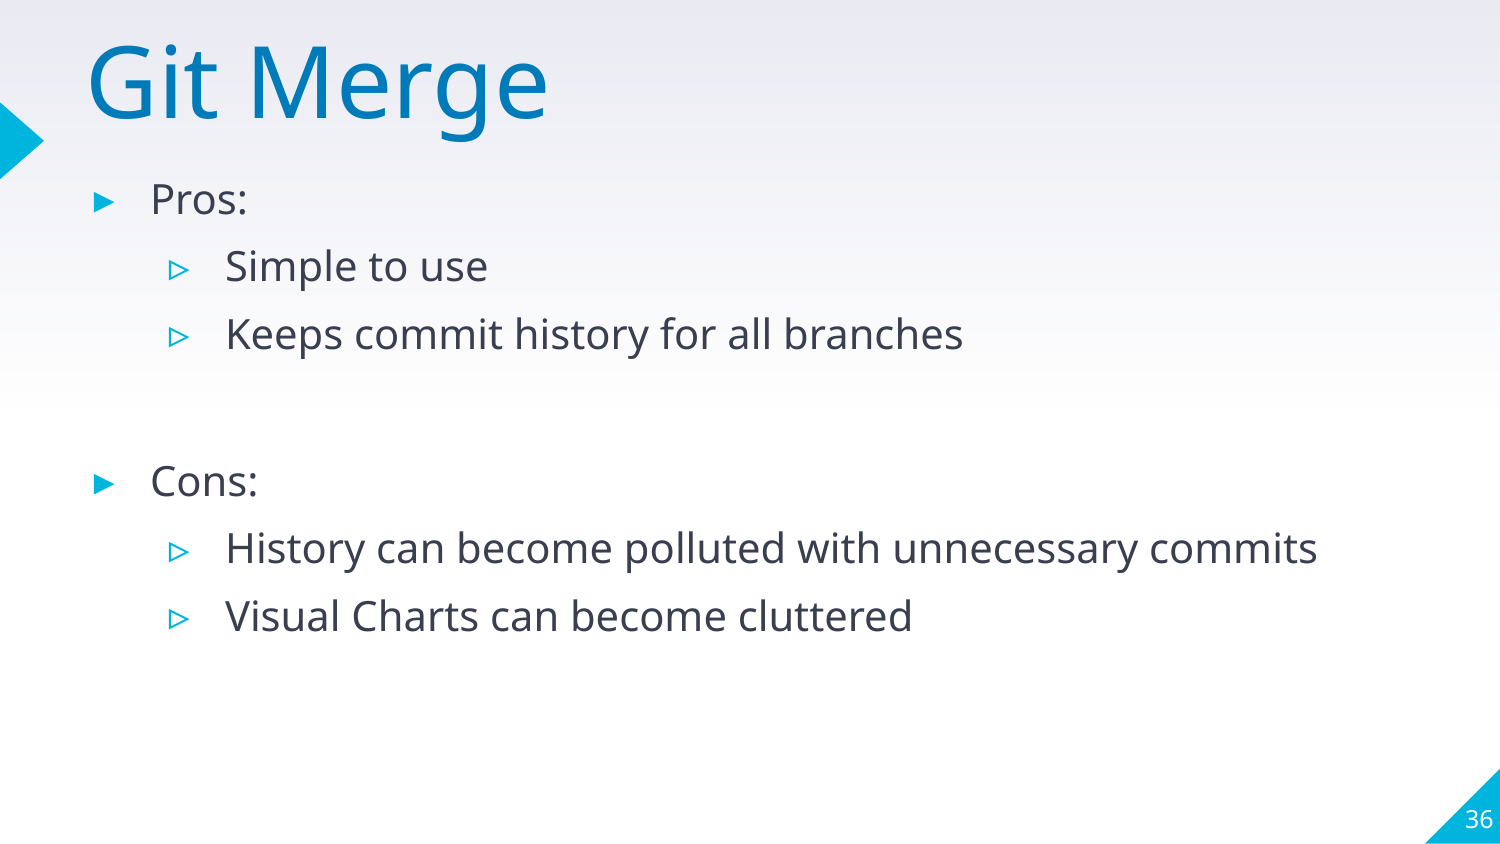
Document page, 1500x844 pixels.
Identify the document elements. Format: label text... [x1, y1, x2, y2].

list Pros: Simple to use Keeps commit history for all branches Cons: History can become polluted with unnecessary commits Visual Charts can become cluttered [75, 167, 1336, 761]
title Git Merge [85, 41, 1357, 219]
slide_number 36 [1418, 760, 1494, 838]
